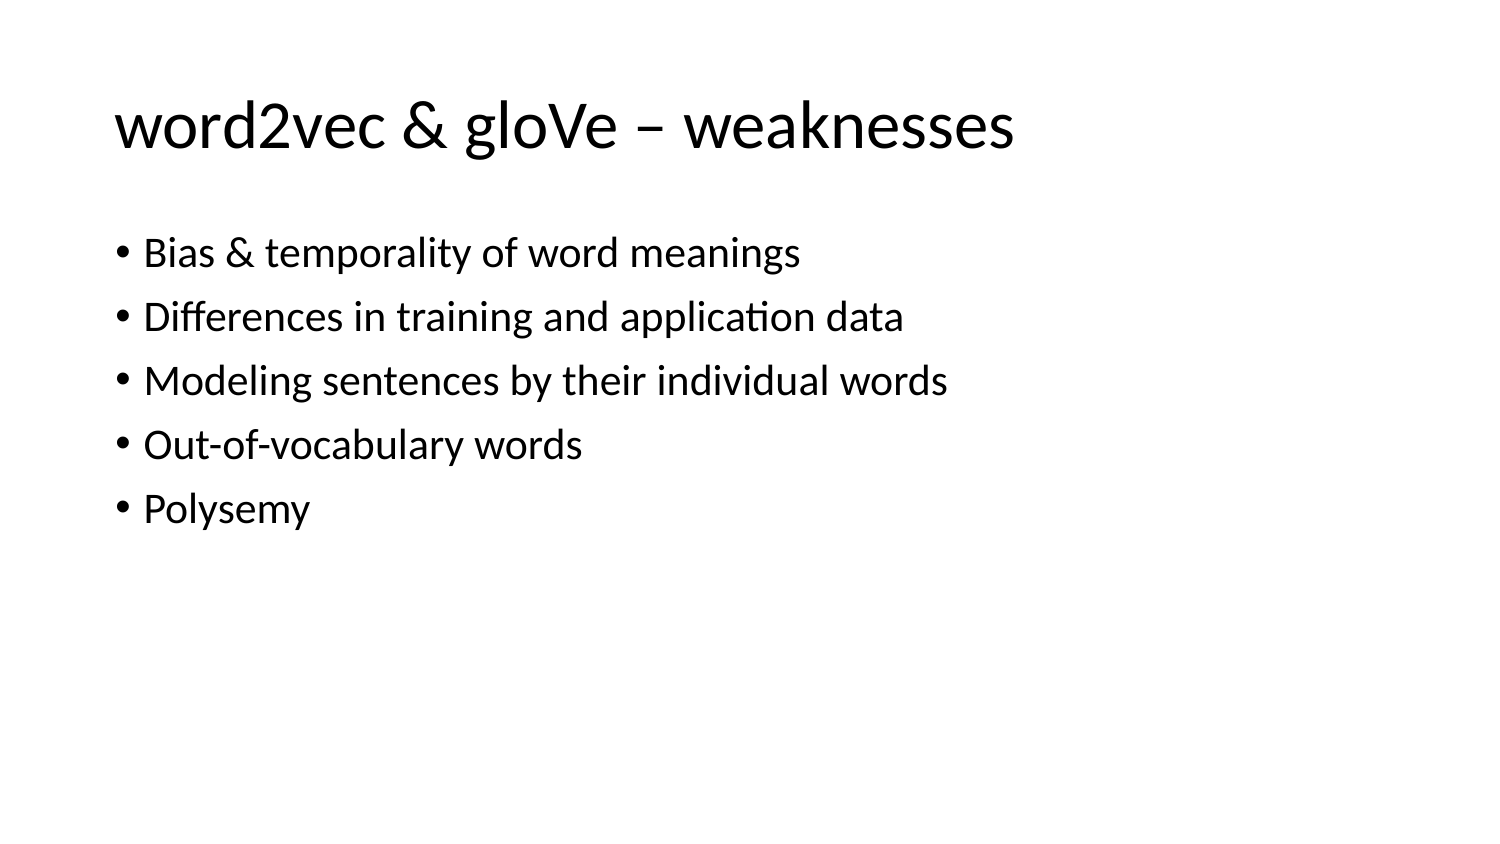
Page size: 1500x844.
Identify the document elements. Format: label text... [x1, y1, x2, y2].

list Bias & temporality of word meanings Differences in training and application data Modeling sentences by their individual words Out-of-vocabulary words Polysemy [103, 224, 1397, 760]
title word2vec & gloVe – weaknesses [103, 44, 1397, 208]
